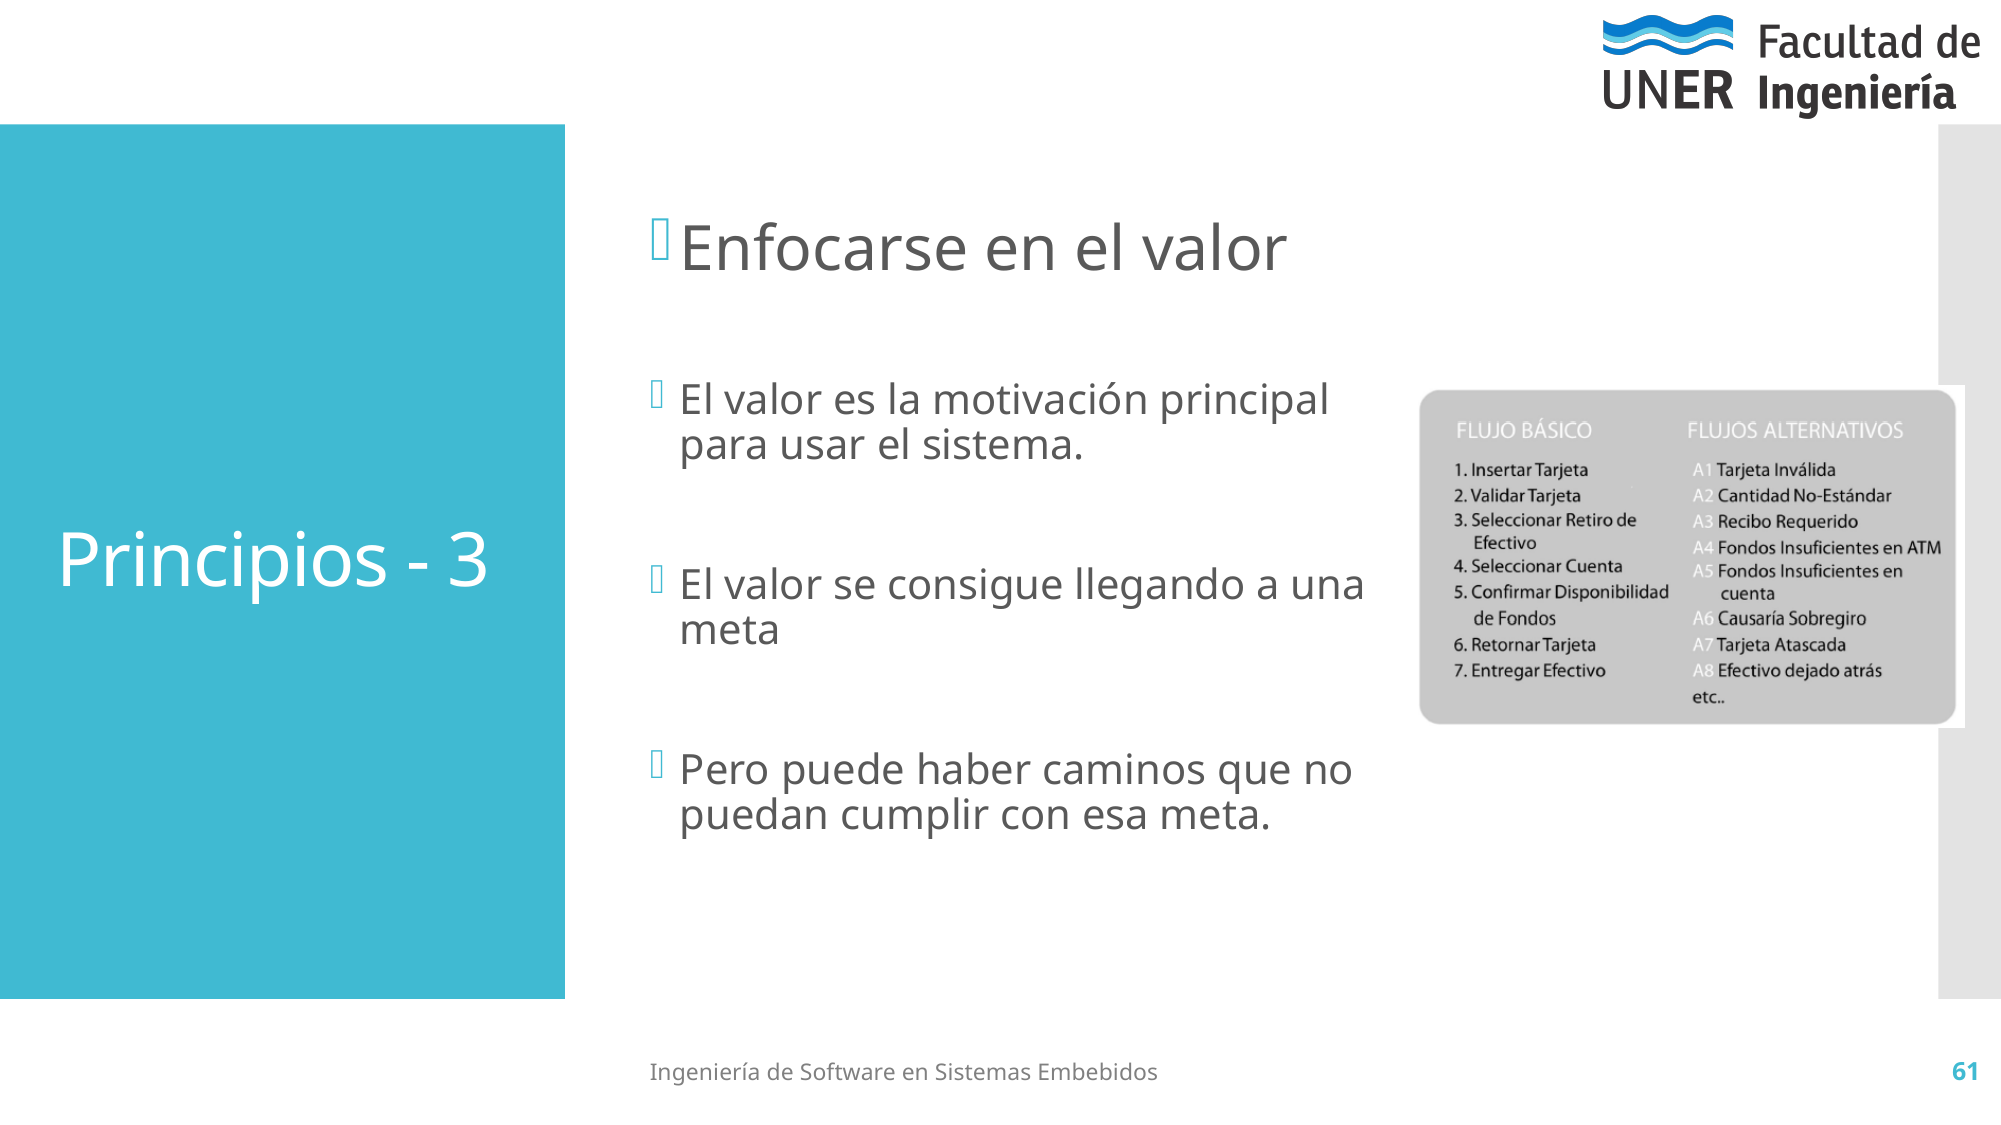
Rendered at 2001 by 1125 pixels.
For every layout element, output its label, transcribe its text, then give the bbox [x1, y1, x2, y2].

picture [1587, 0, 1996, 134]
footer Ingeniería de Software en Sistemas Embebidos [634, 1042, 1605, 1103]
picture [1413, 385, 1965, 729]
list Enfocarse en el valor El valor es la motivación principal para usar el sistema. El valor se consigue llegando a una meta Pero puede haber caminos que no puedan cumplir con esa meta. [634, 196, 1438, 929]
title Principios - 3 [41, 184, 525, 940]
slide_number 61 [1744, 1042, 1996, 1103]
